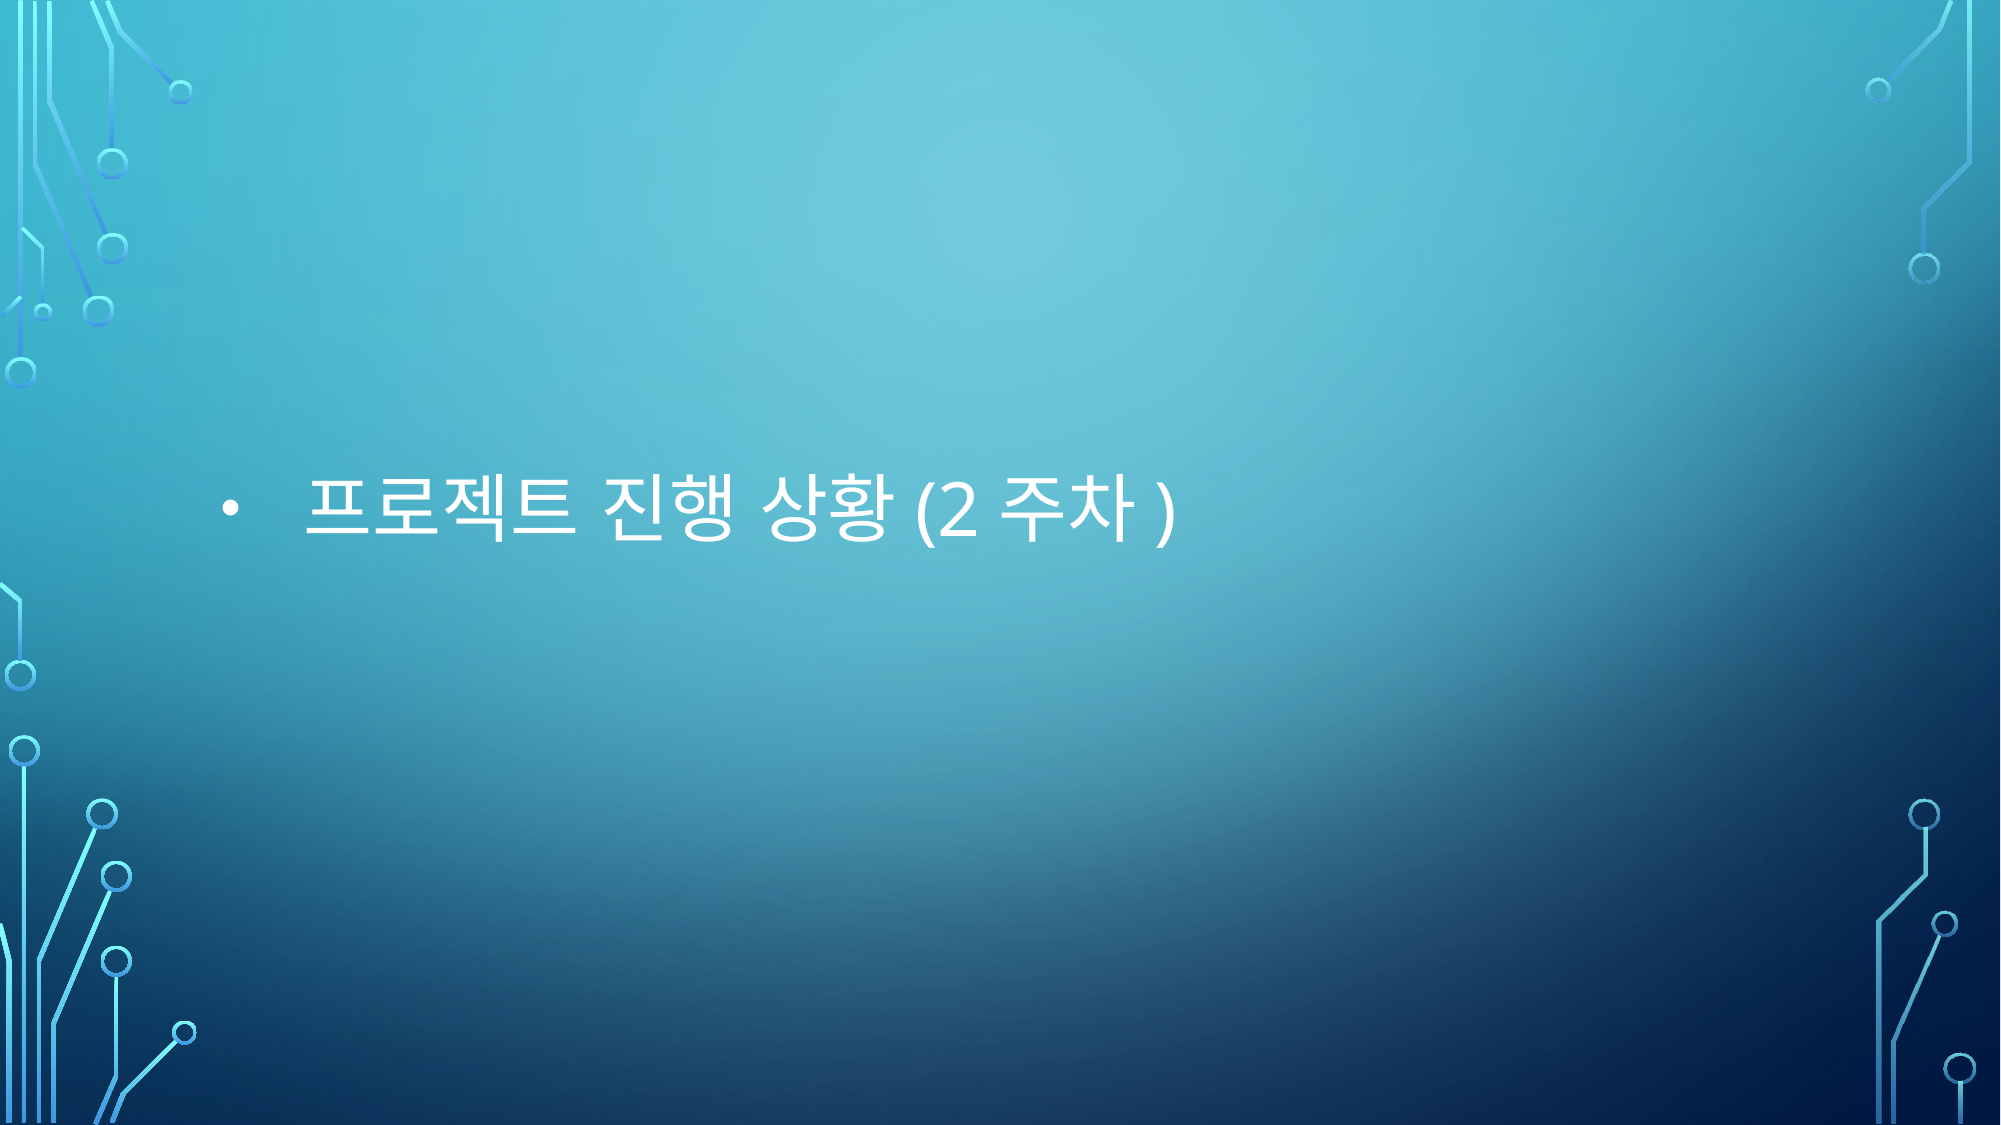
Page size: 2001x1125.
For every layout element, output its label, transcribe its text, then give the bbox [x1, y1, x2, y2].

title • 프로젝트 진행 상황(2주차) [178, 418, 1804, 607]
